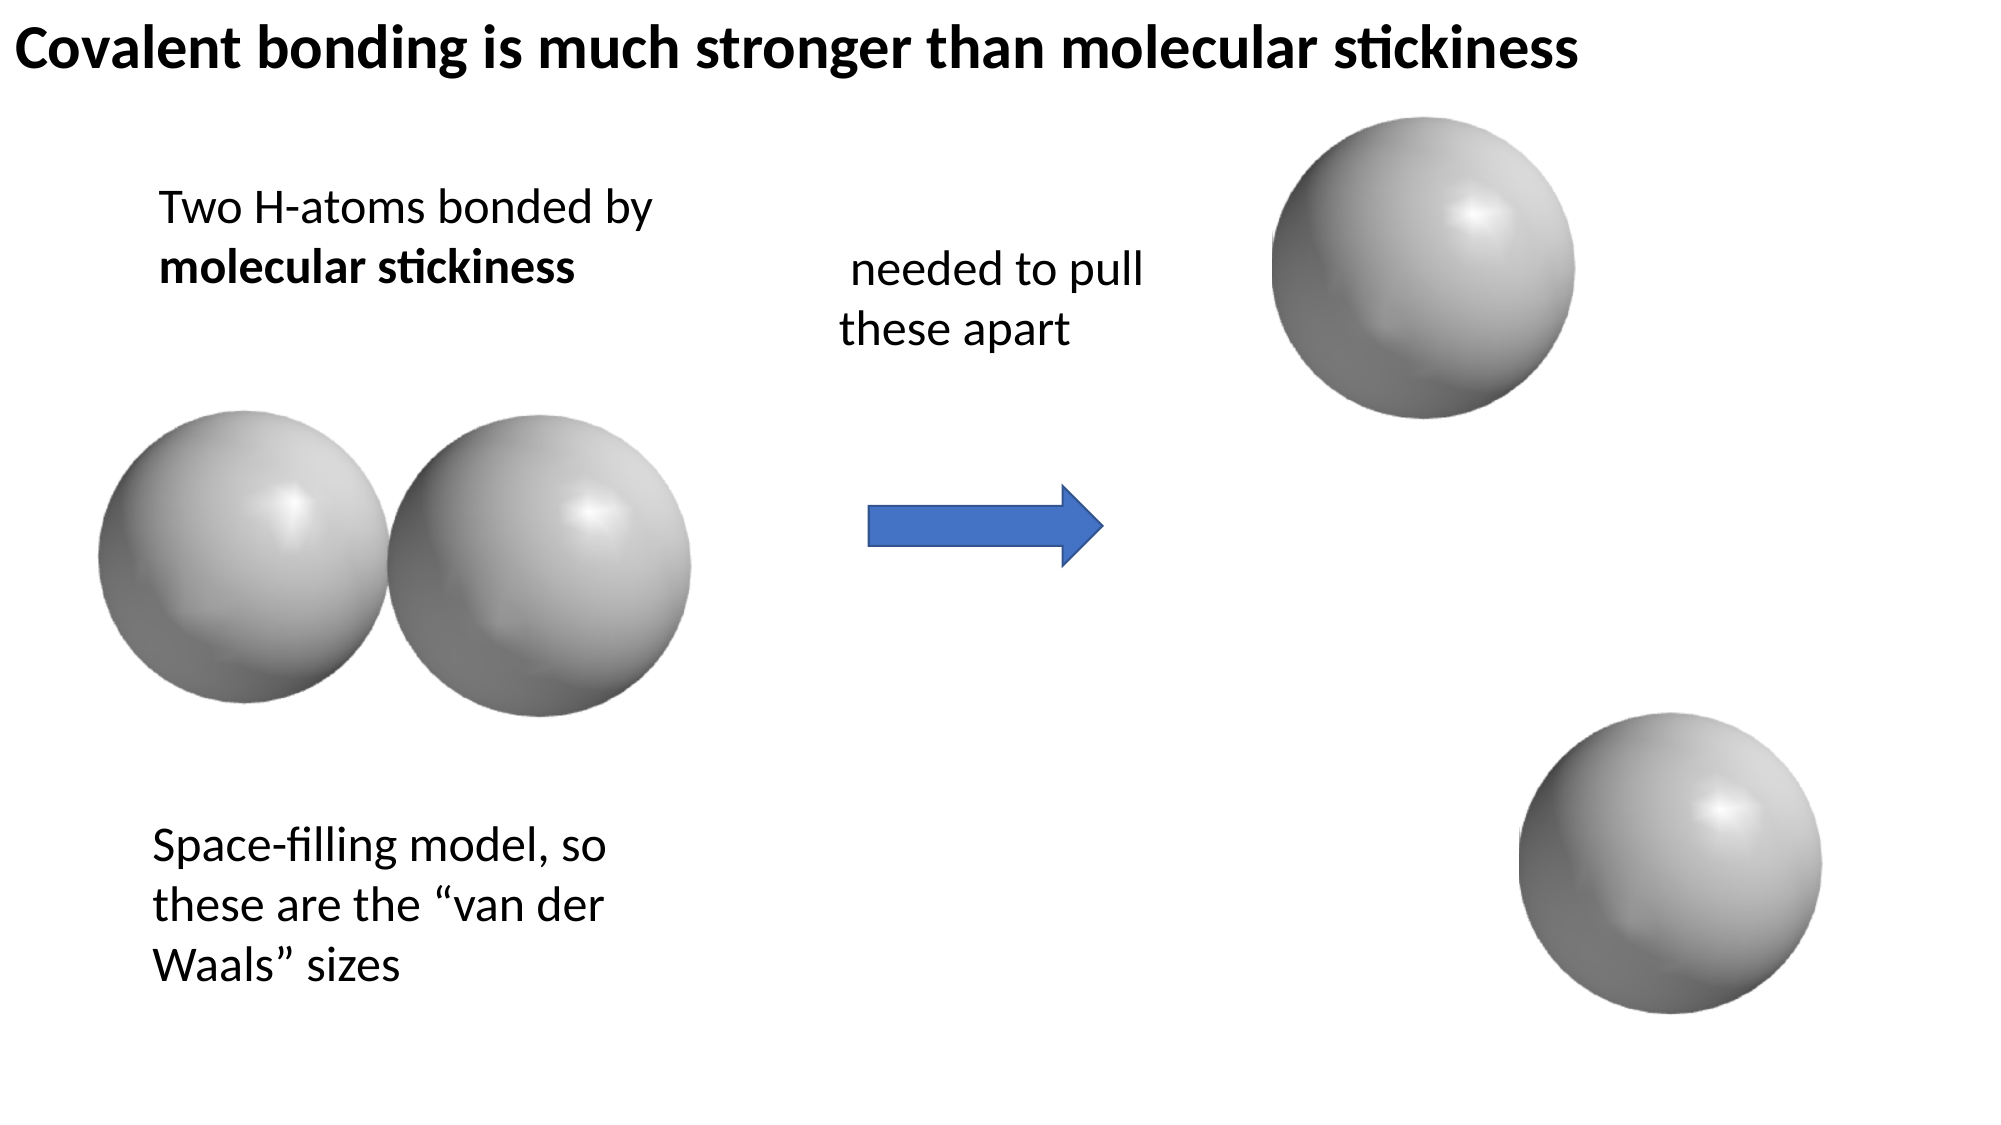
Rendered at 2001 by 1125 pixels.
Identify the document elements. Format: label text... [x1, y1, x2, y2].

text_box Space-filling model, so these are the “van der Waals” sizes [137, 804, 667, 999]
picture [1519, 695, 1839, 1025]
title Covalent bonding is much stronger than molecular stickiness [0, 0, 2000, 98]
text_box [867, 483, 1104, 569]
picture [1272, 100, 1592, 429]
picture [37, 398, 780, 727]
text_box Two H-atoms bonded by molecular stickiness [144, 166, 673, 301]
